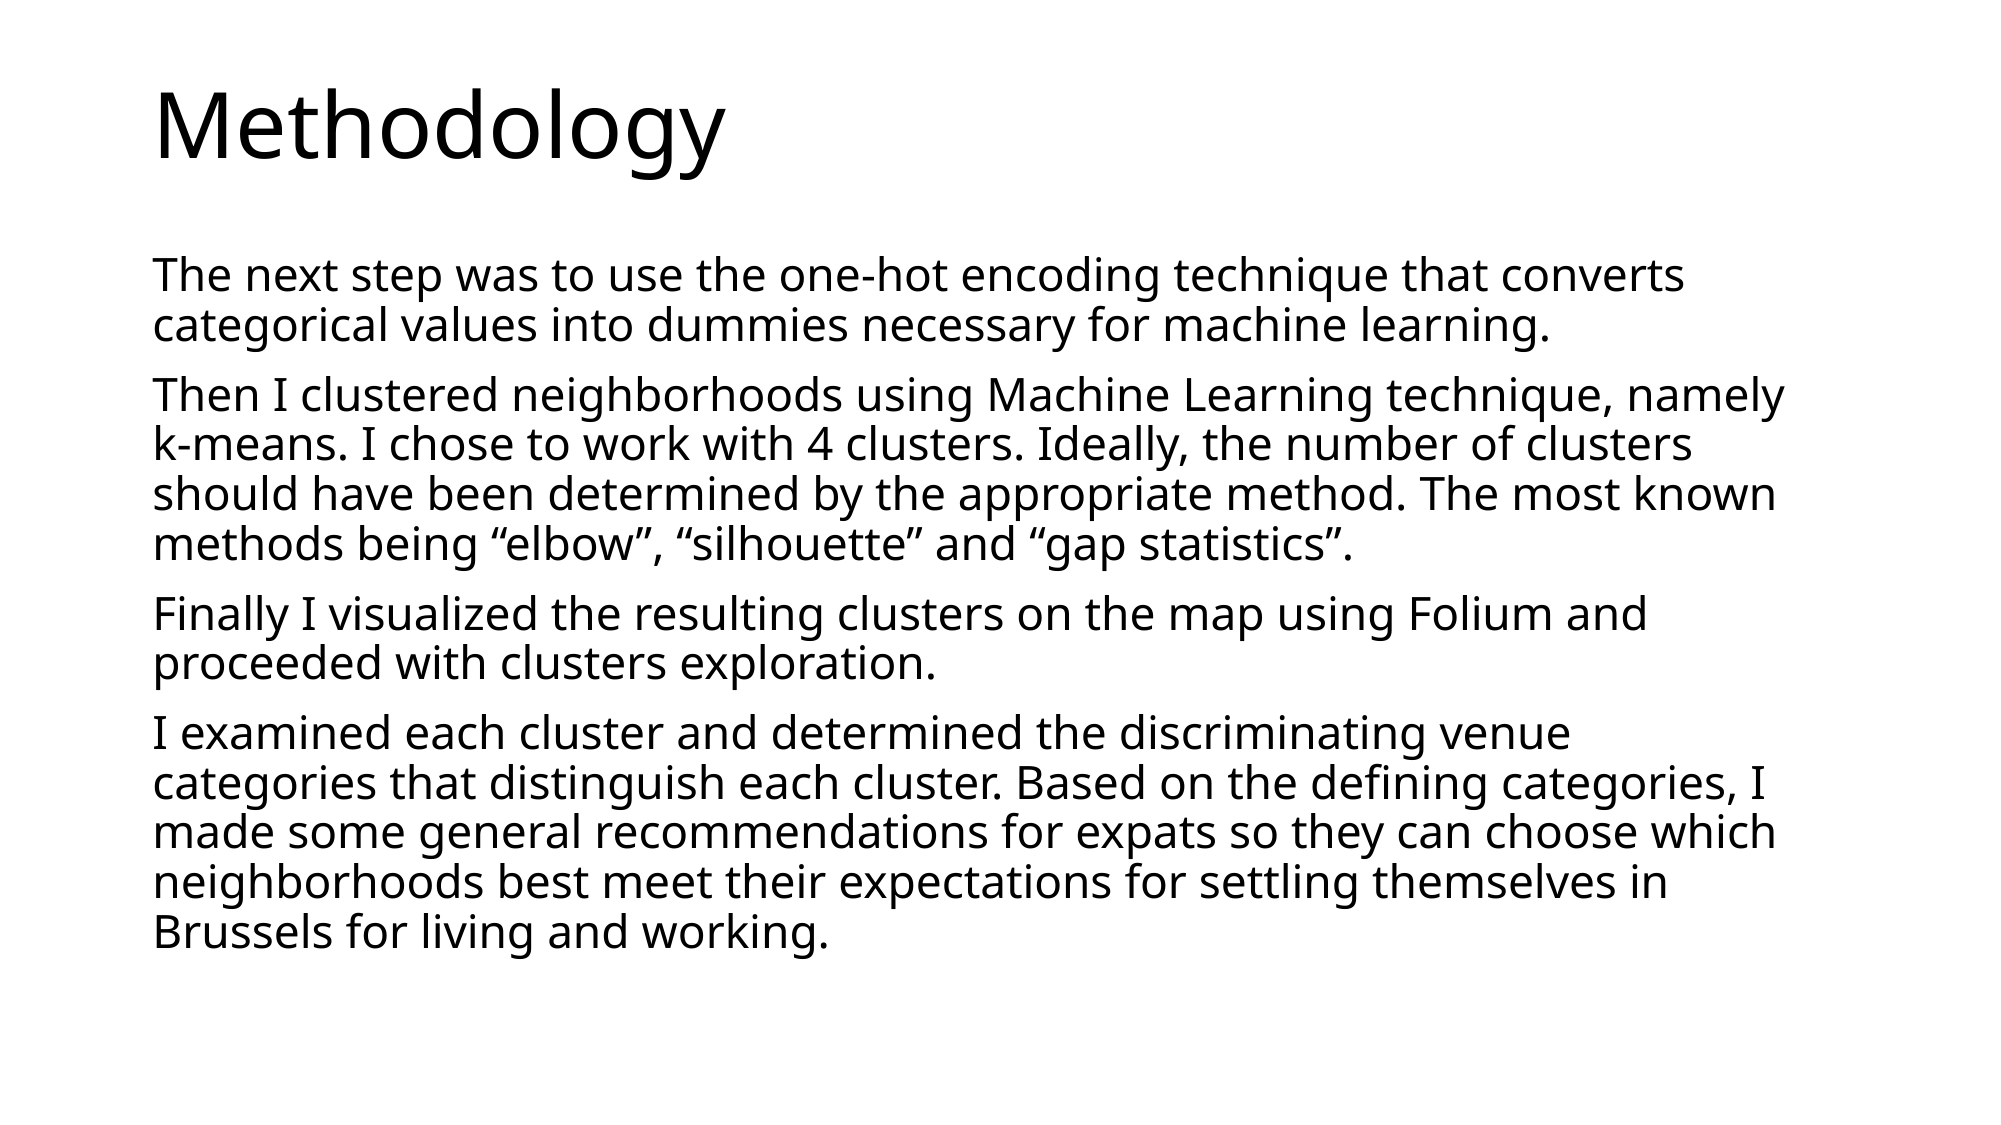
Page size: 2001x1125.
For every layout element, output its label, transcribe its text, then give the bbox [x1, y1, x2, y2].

title Methodology [137, 59, 1863, 198]
list The next step was to use the one-hot encoding technique that converts categorical values into dummies necessary for machine learning. Then I clustered neighborhoods using Machine Learning technique, namely k-means. I chose to work with 4 clusters. Ideally, the number of clusters should have been determined by the appropriate method. The most known methods being “elbow”, “silhouette” and “gap statistics”. Finally I visualized the resulting clusters on the map using Folium and proceeded with clusters exploration. I examined each cluster and determined the discriminating venue categories that distinguish each cluster. Based on the defining categories, I made some general recommendations for expats so they can choose which neighborhoods best meet their expectations for settling themselves in Brussels for living and working. [137, 244, 1814, 970]
